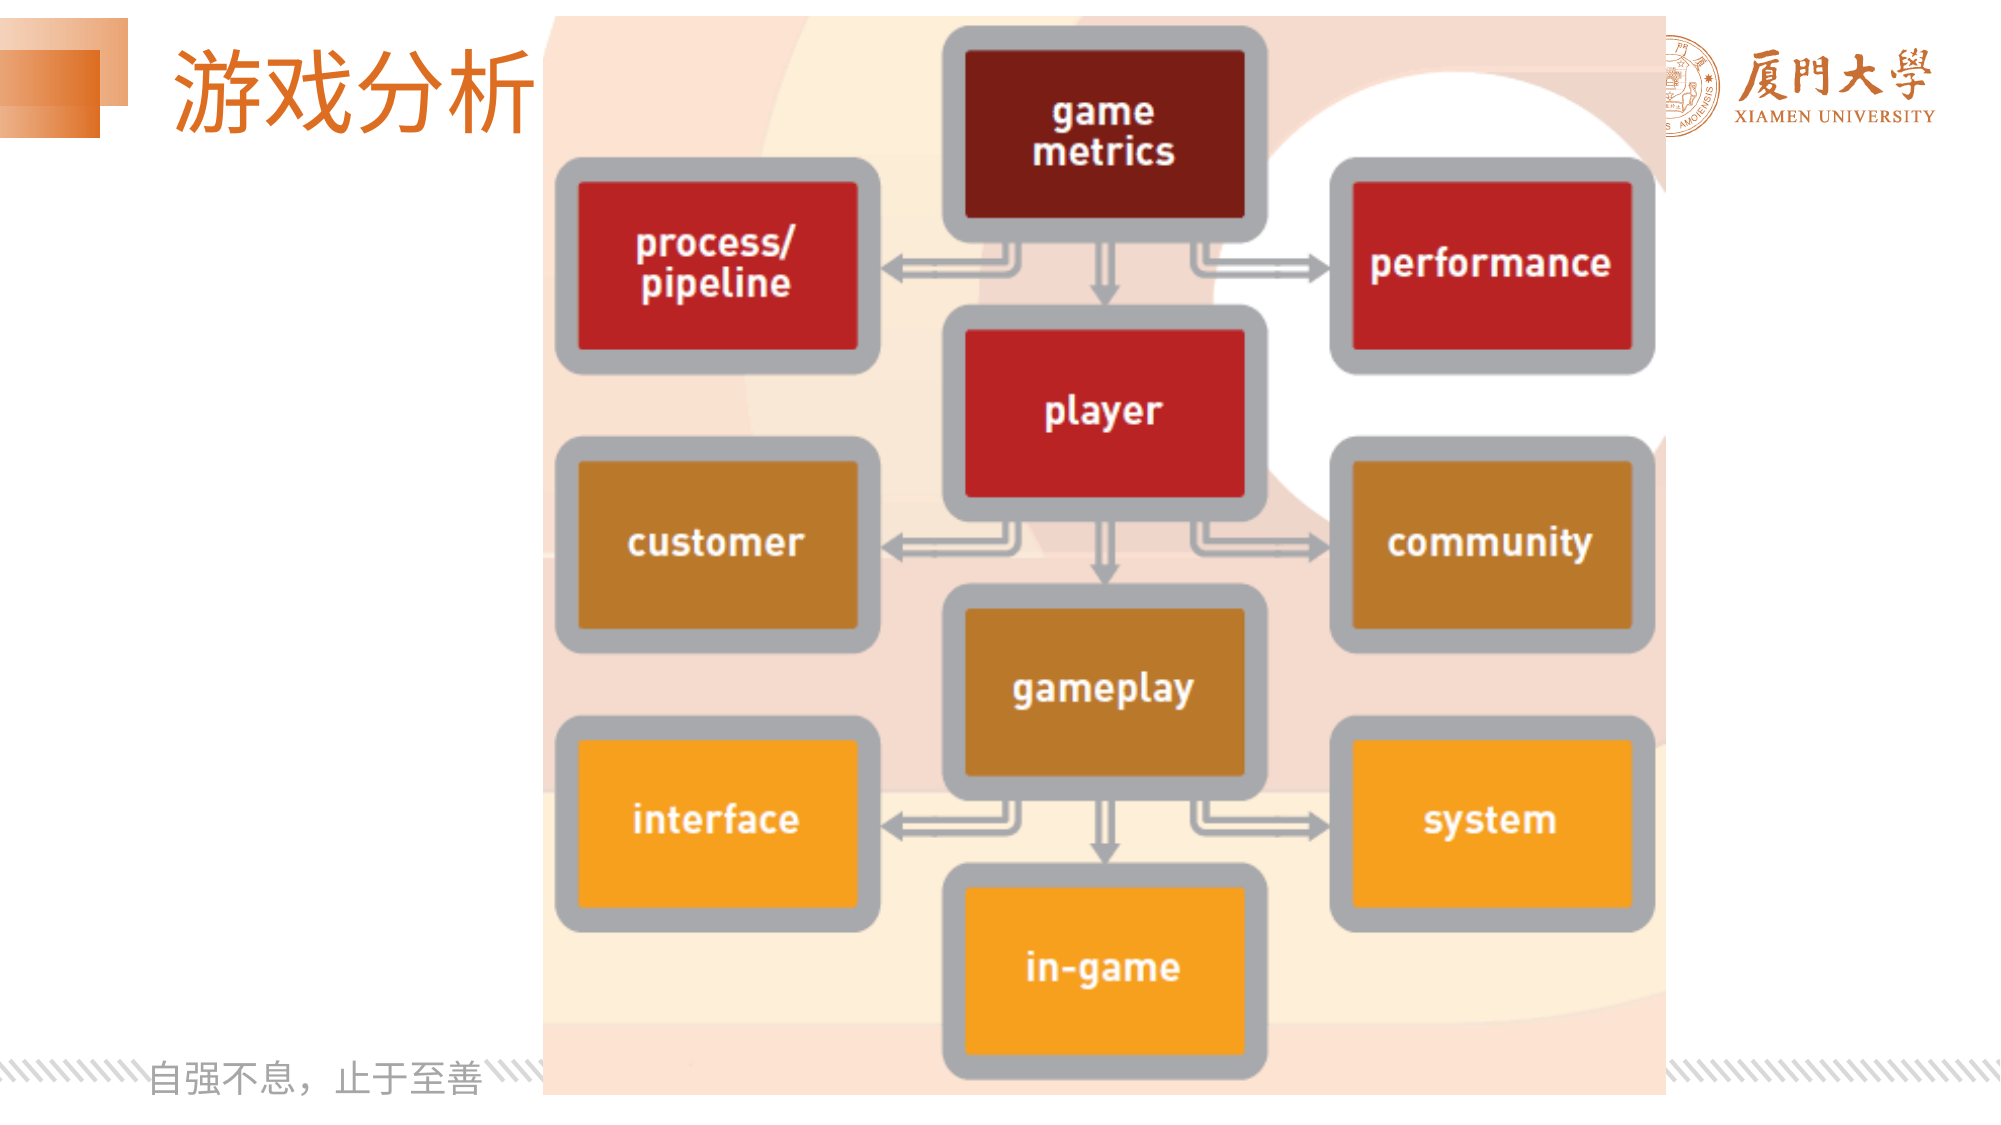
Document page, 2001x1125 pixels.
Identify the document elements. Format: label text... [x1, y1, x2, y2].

picture [543, 16, 1666, 1095]
title 游戏分析 [1666, 16, 1882, 177]
title 游戏分析 [156, 16, 543, 177]
